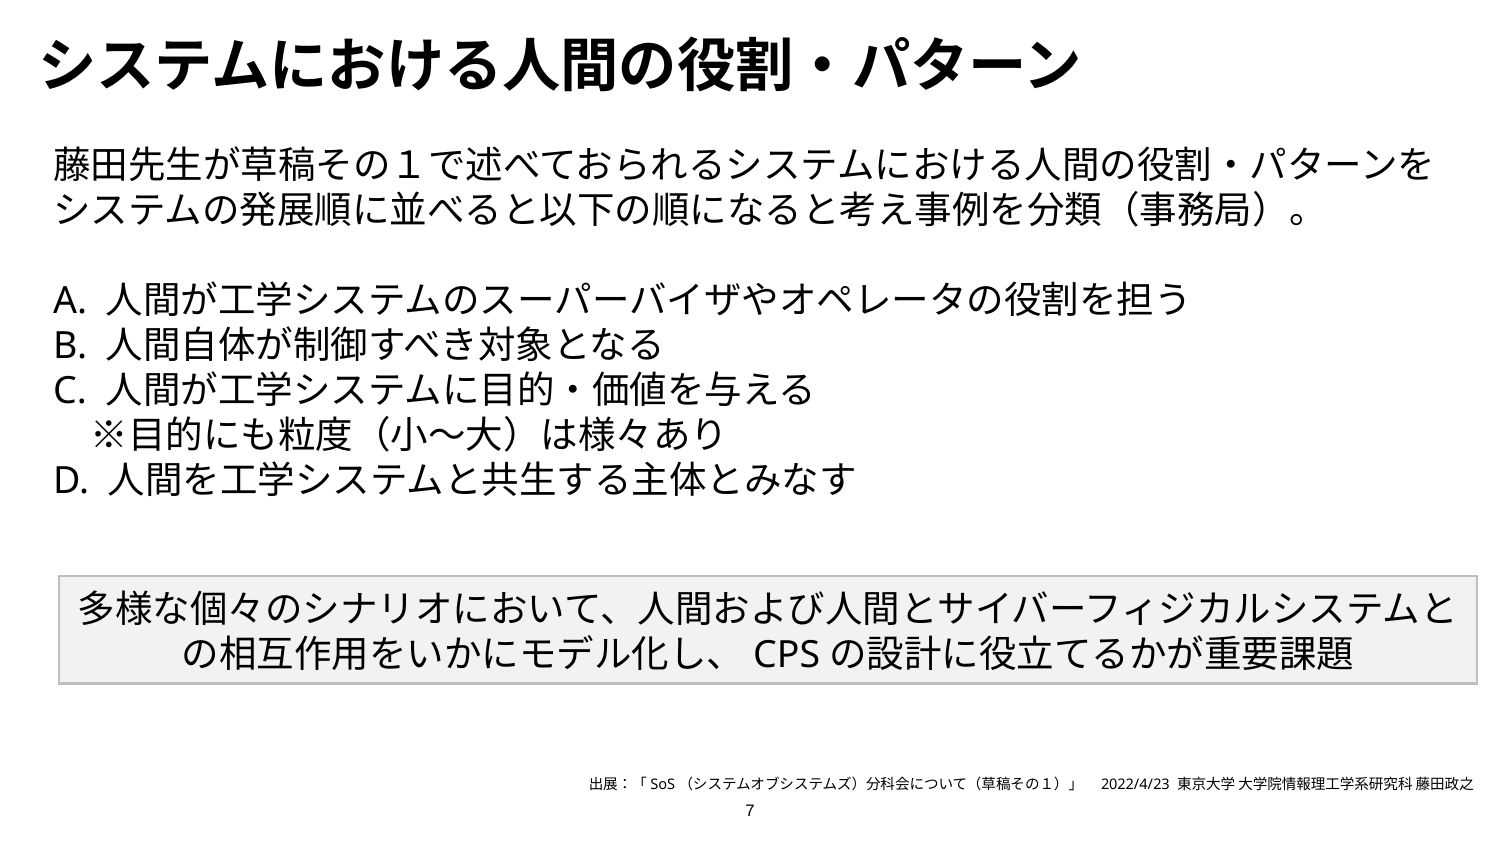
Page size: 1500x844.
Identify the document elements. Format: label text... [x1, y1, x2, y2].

text_box 藤田先生が草稿その１で述べておられるシステムにおける人間の役割・パターンを システムの発展順に並べると以下の順になると考え事例を分類（事務局）。 A. 人間が工学システムのスーパーバイザやオペレータの役割を担う B. 人間自体が制御すべき対象となる C. 人間が工学システムに目的・価値を与える ※目的にも粒度（小～大）は様々あり D. 人間を工学システムと共生する主体とみなす [38, 133, 1471, 509]
slide_number 7 [705, 800, 795, 821]
text_box 出展：「SoS（システムオブシステムズ）分科会について（草稿その１）」 2022/4/23 東京大学 大学院情報理工学系研究科 藤田政之 [574, 767, 1500, 800]
text_box 多様な個々のシナリオにおいて、人間および人間とサイバーフィジカルシステムとの相互作用をいかにモデル化し、CPSの設計に役立てるかが重要課題 [58, 575, 1478, 685]
title システムにおける人間の役割・パターン [38, 5, 1279, 113]
